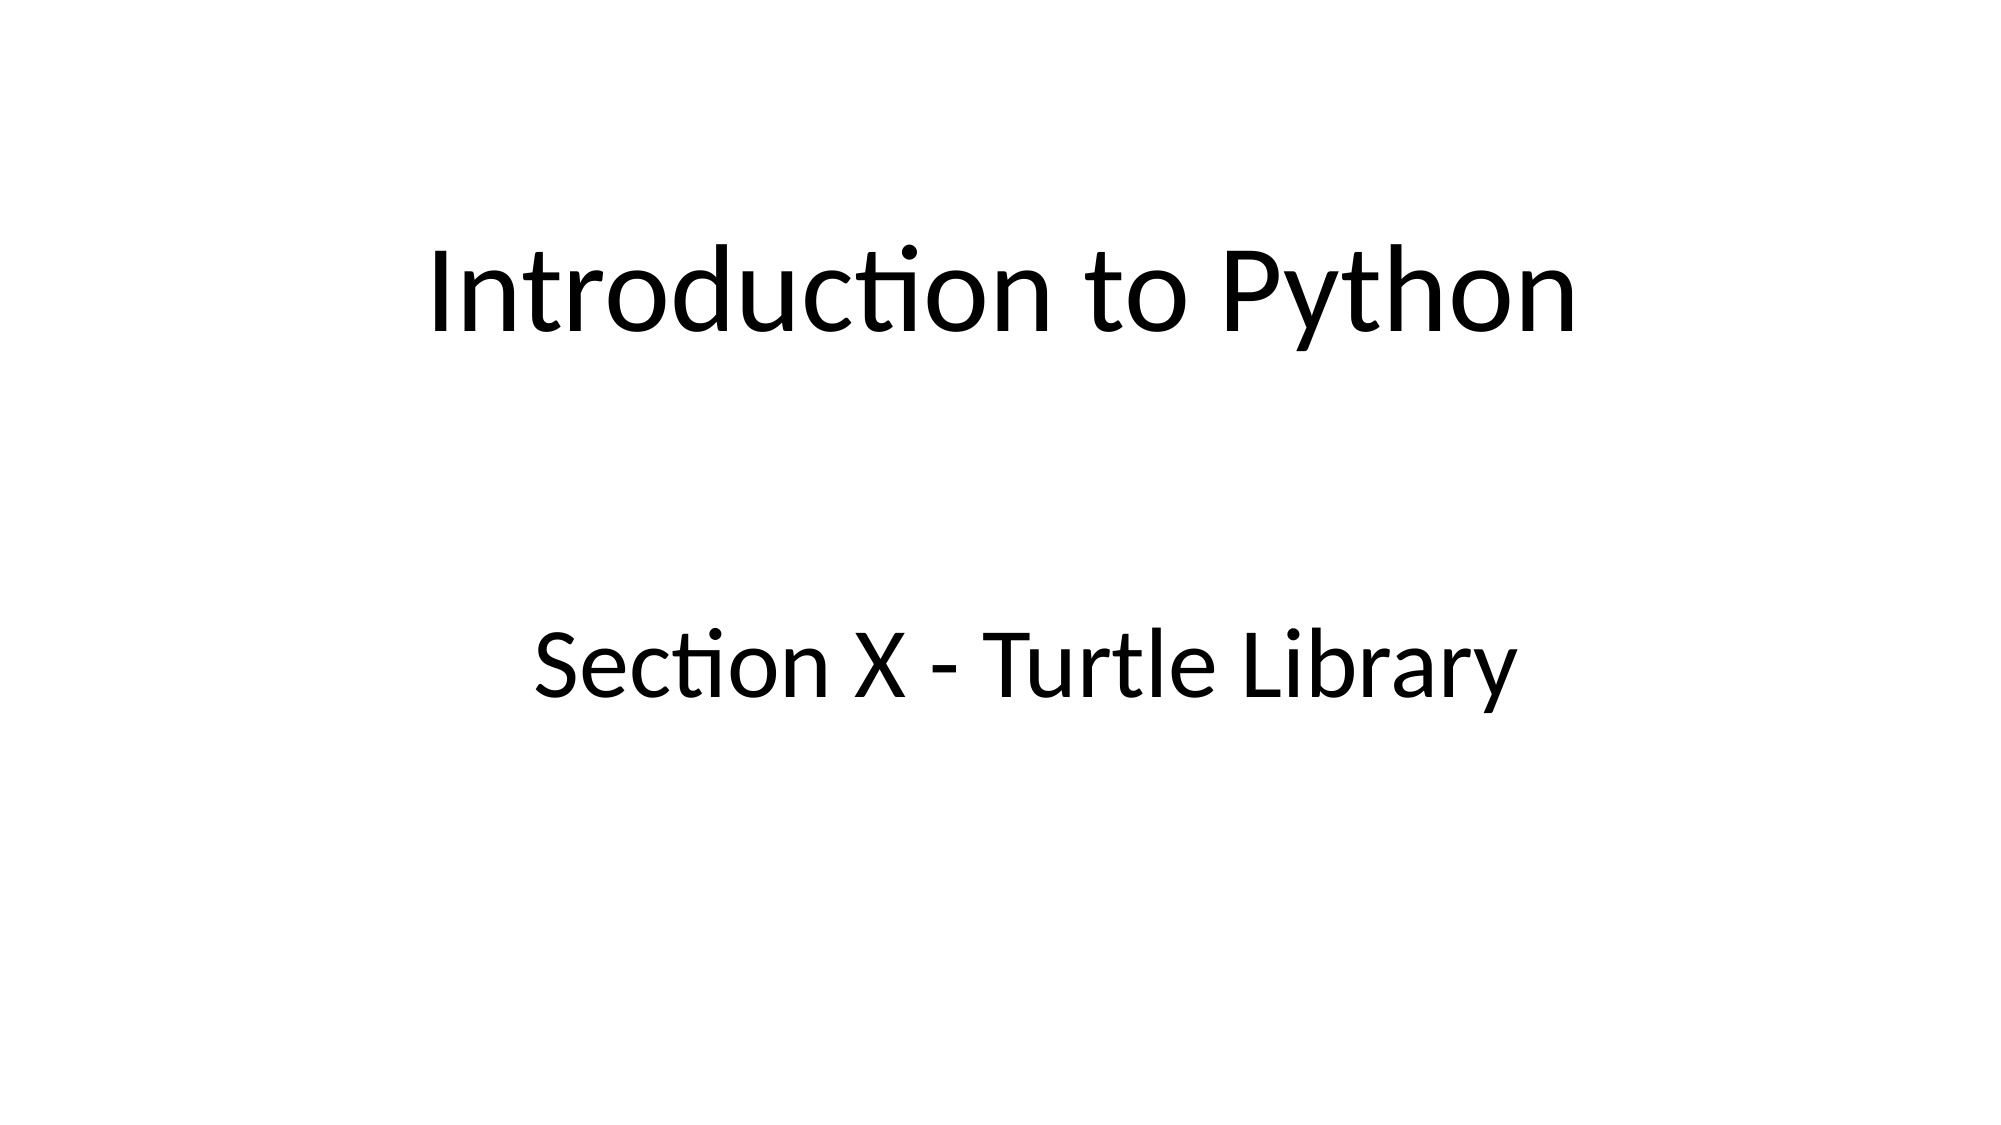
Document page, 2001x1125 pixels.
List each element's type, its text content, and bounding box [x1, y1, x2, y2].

text_box Section X - Turtle Library [364, 590, 1712, 726]
text_box Introduction to Python [322, 198, 1712, 364]
